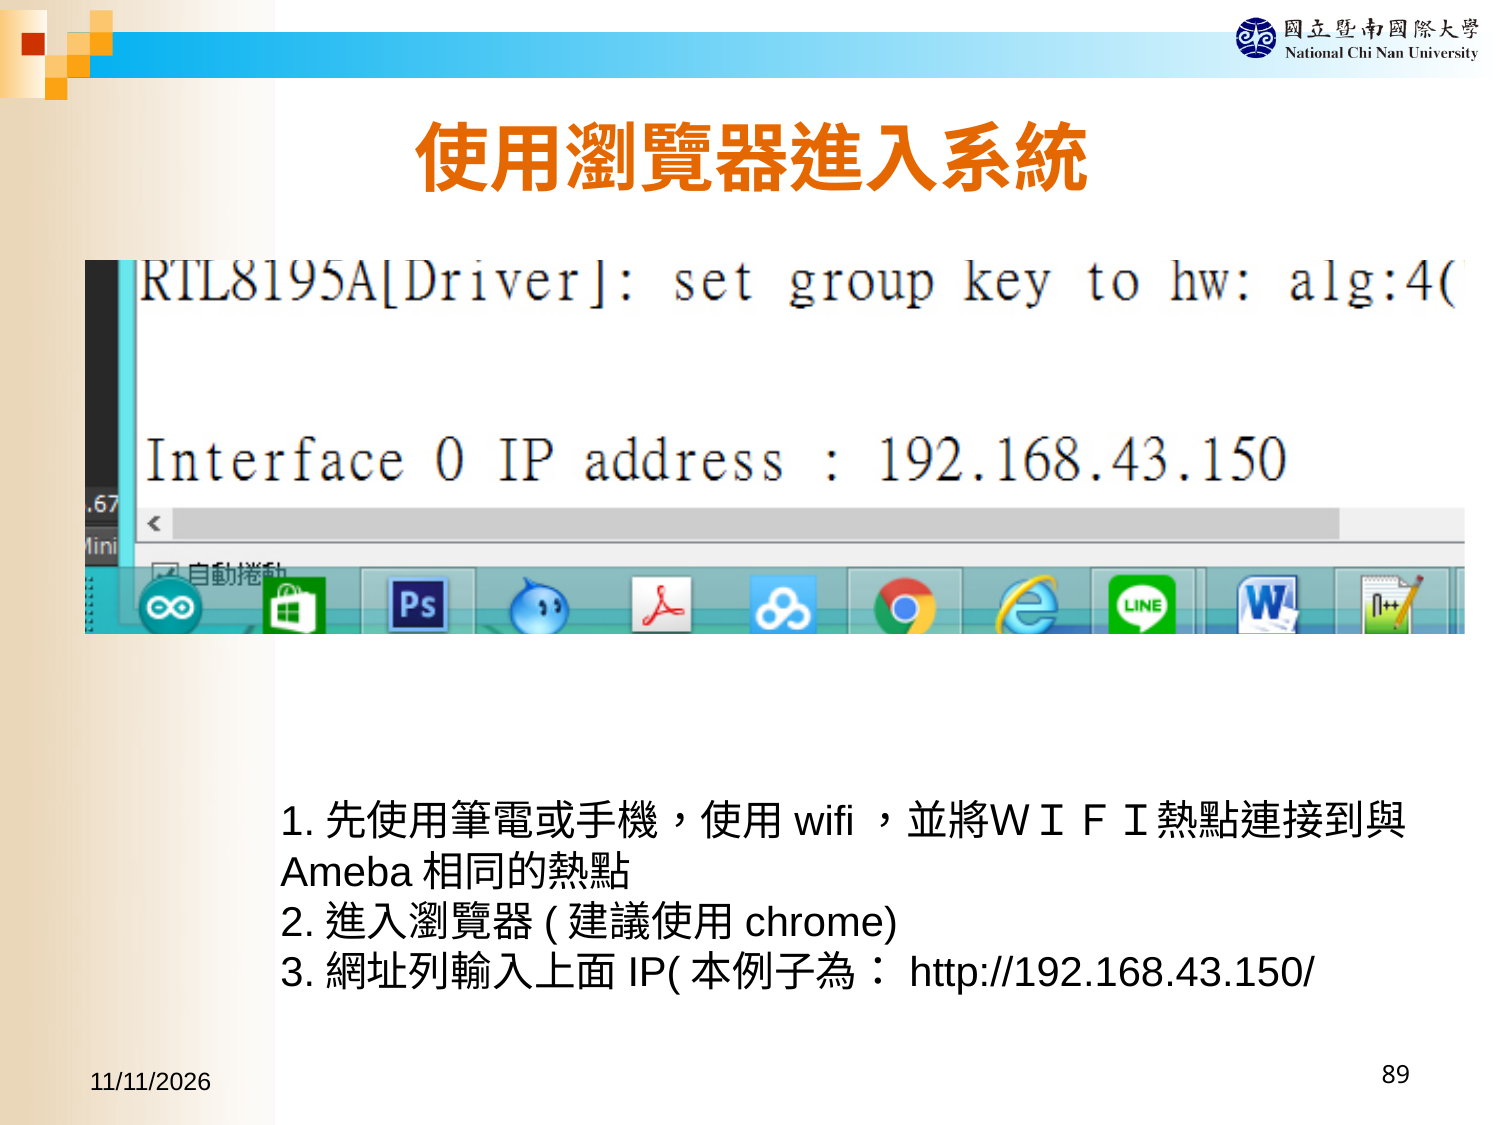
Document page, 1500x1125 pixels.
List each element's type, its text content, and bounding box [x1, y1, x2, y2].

picture [50, 260, 1465, 634]
text_box 2017/9/30 [75, 1024, 425, 1103]
picture [1234, 10, 1485, 67]
text_box 1.先使用筆電或手機，使用wifi，並將ＷＩＦＩ熱點連接到與Ameba相同的熱點 2.進入瀏覽器(建議使用chrome) 3.網址列輸入上面IP(本例子為：http://192.168.43.150/ [265, 786, 1425, 1002]
text_box 89 [1074, 1024, 1425, 1100]
title 使用瀏覽器進入系統 [76, 42, 1427, 258]
